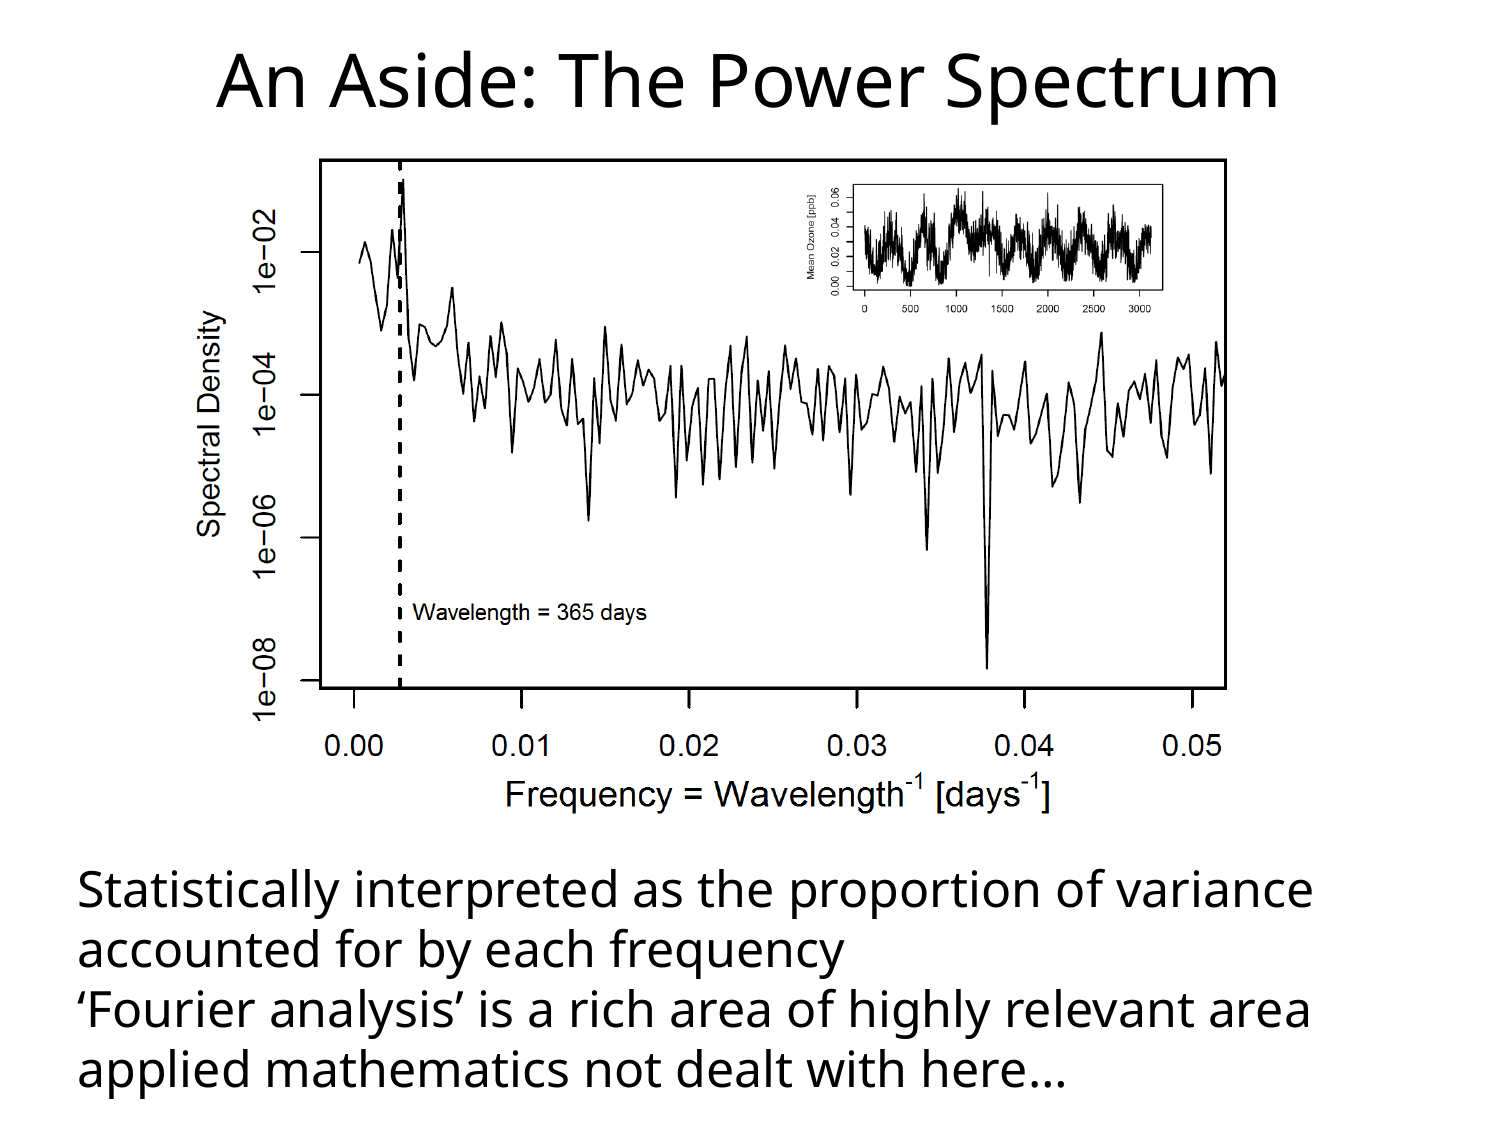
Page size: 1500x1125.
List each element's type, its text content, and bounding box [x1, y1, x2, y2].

picture [185, 149, 1238, 826]
title An Aside: The Power Spectrum [75, 24, 1425, 130]
list Statistically interpreted as the proportion of variance accounted for by each frequency ‘Fourier analysis’ is a rich area of highly relevant area applied mathematics not dealt with here… [62, 849, 1425, 1100]
